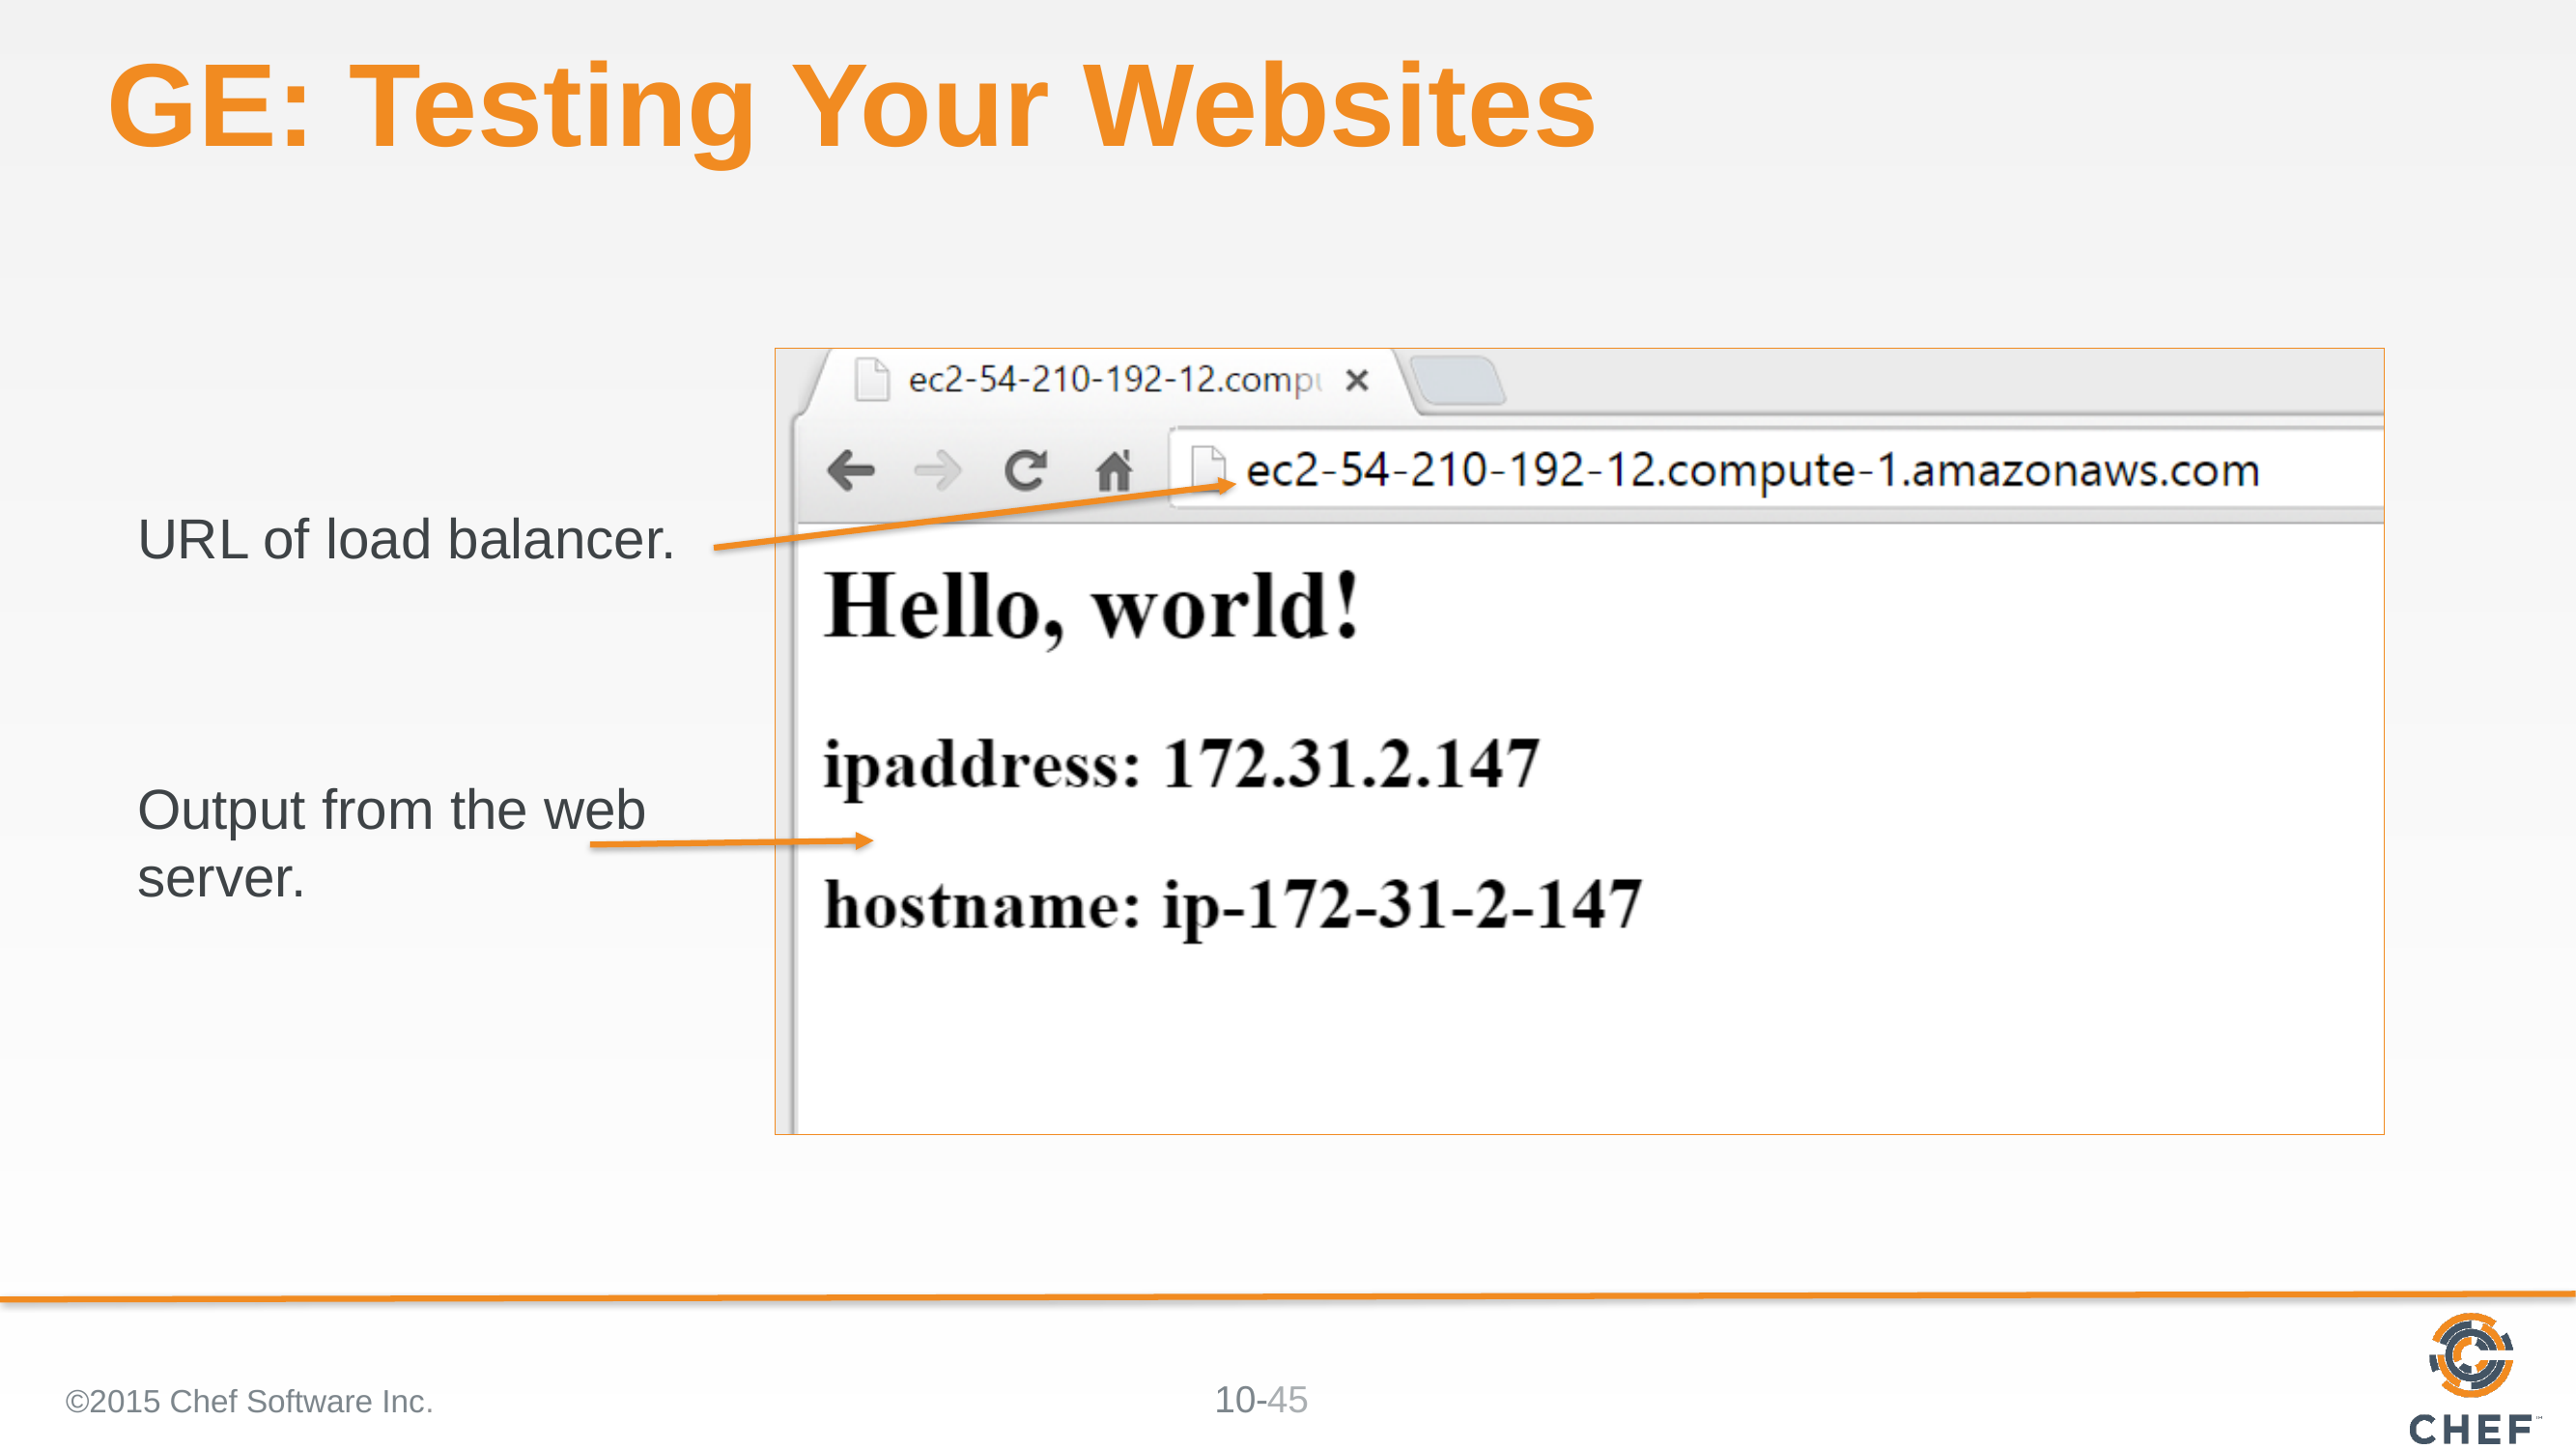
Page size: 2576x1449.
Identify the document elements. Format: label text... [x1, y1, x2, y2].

text_box URL of load balancer. Output from the web server. [26, 496, 714, 1018]
picture [775, 348, 2385, 1135]
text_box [713, 483, 1237, 549]
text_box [589, 839, 874, 845]
text_box GE: Testing Your Websites [92, 37, 2463, 180]
picture [2399, 1297, 2550, 1449]
footer ©2015 Chef Software Inc. [51, 1359, 952, 1440]
slide_number 45 [998, 1359, 1578, 1437]
